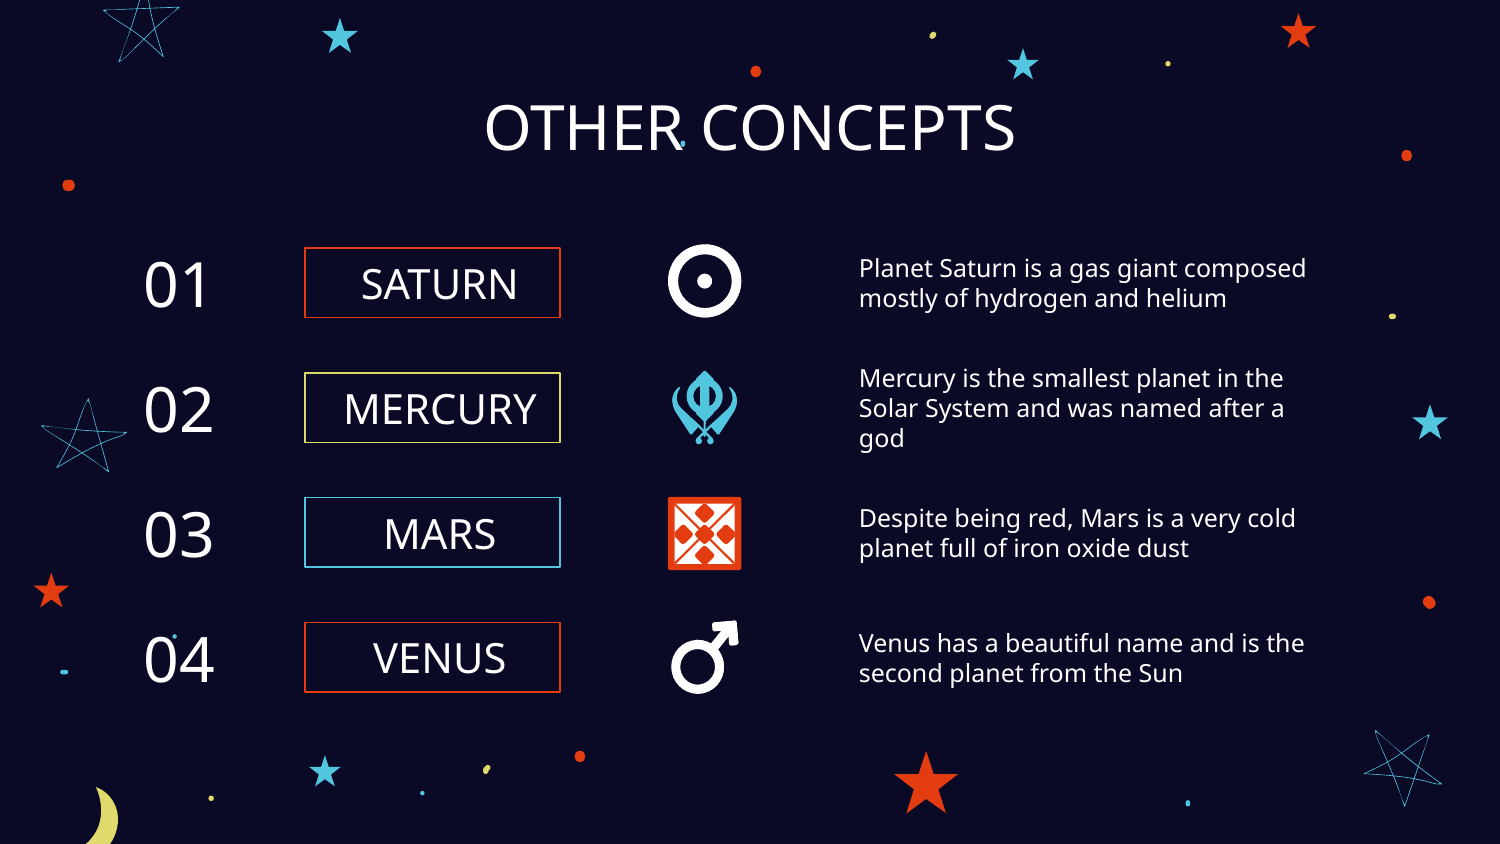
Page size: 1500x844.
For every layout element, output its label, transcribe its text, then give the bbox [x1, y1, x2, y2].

text_box 01 [118, 247, 241, 318]
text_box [671, 370, 738, 445]
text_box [667, 244, 742, 318]
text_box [670, 620, 739, 695]
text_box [667, 496, 742, 571]
text_box 02 [118, 372, 241, 443]
text_box MERCURY [304, 372, 560, 443]
text_box Venus has a beautiful name and is the second planet from the Sun [828, 605, 1364, 710]
text_box 03 [118, 497, 241, 568]
text_box Mercury is the smallest planet in the Solar System and was named after a god [828, 355, 1364, 460]
text_box SATURN [304, 247, 560, 318]
text_box MARS [304, 497, 560, 568]
title OTHER CONCEPTS [118, 72, 1382, 167]
text_box 04 [118, 622, 241, 693]
text_box VENUS [304, 622, 560, 693]
text_box Despite being red, Mars is a very cold planet full of iron oxide dust [828, 480, 1364, 585]
text_box Planet Saturn is a gas giant composed mostly of hydrogen and helium [828, 230, 1364, 335]
